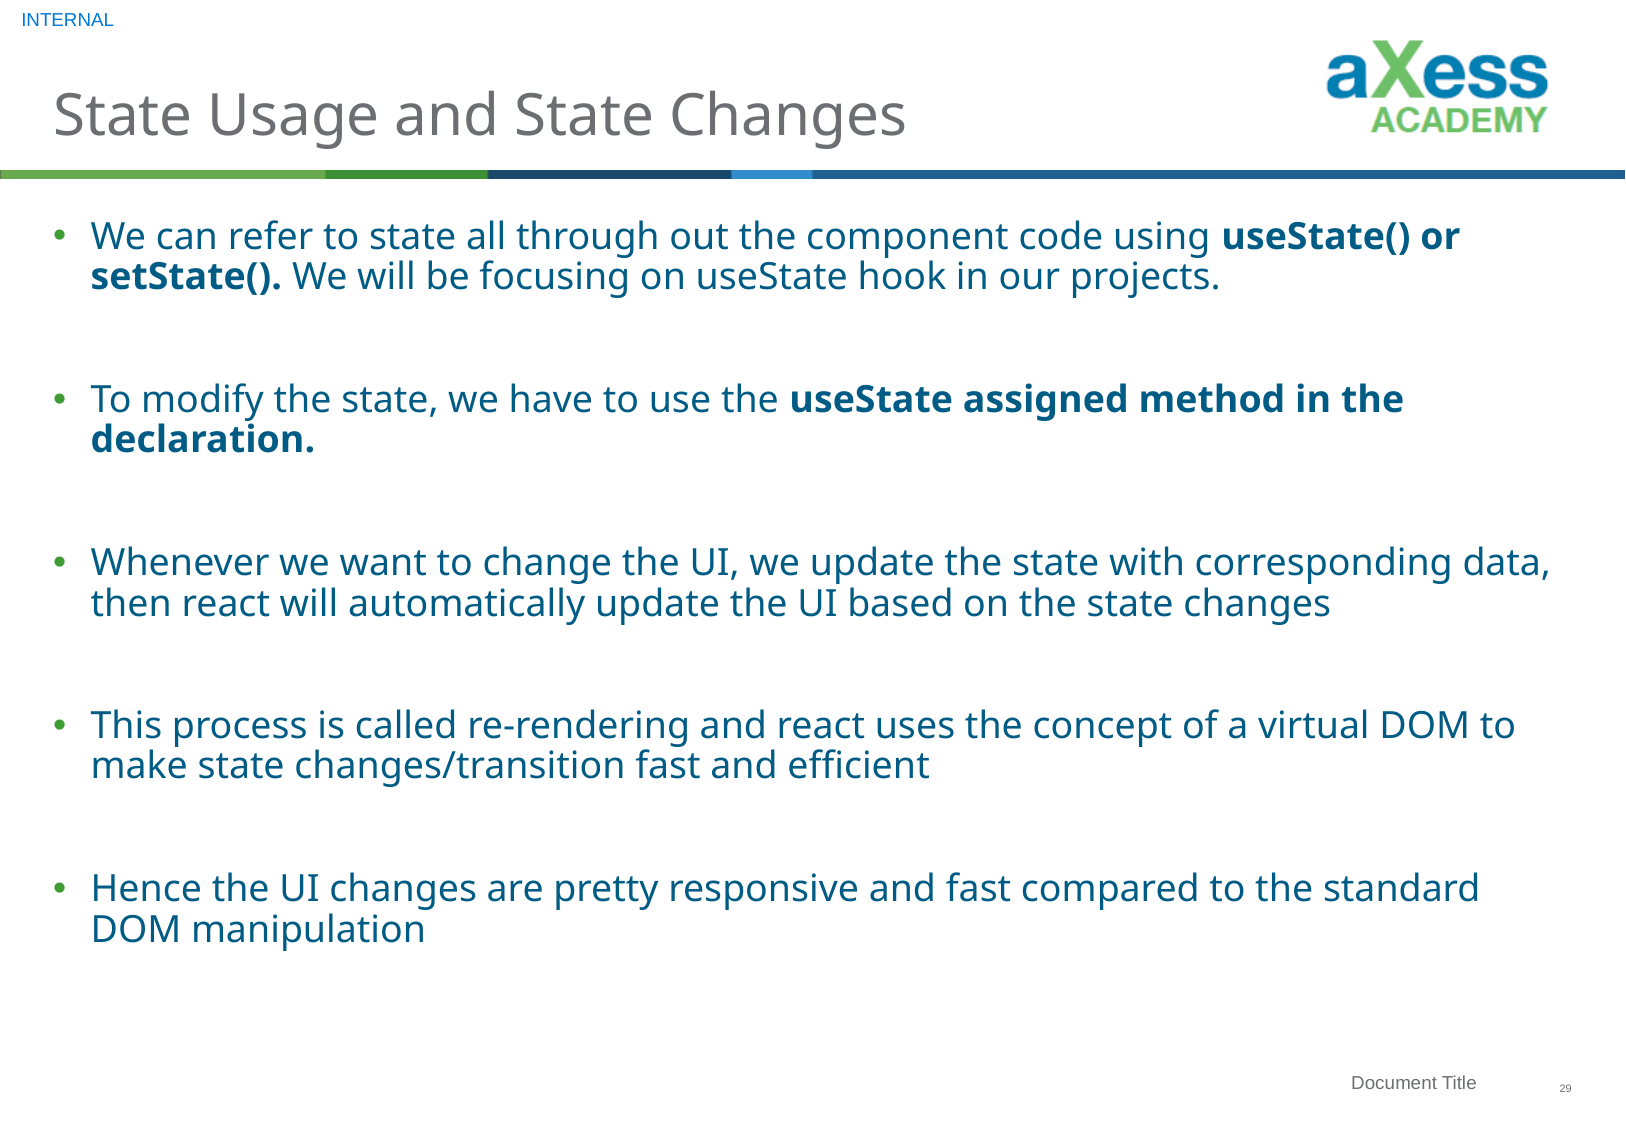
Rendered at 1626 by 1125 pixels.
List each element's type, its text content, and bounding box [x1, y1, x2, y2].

picture [0, 170, 1625, 179]
picture [1288, 30, 1574, 147]
list We can refer to state all through out the component code using useState() or setState(). We will be focusing on useState hook in our projects. To modify the state, we have to use the useState assigned method in the declaration. Whenever we want to change the UI, we update the state with corresponding data, then react will automatically update the UI based on the state changes This process is called re-rendering and react uses the concept of a virtual DOM to make state changes/transition fast and efficient Hence the UI changes are pretty responsive and fast compared to the standard DOM manipulation [53, 217, 1573, 1013]
title State Usage and State Changes [53, 32, 1573, 148]
